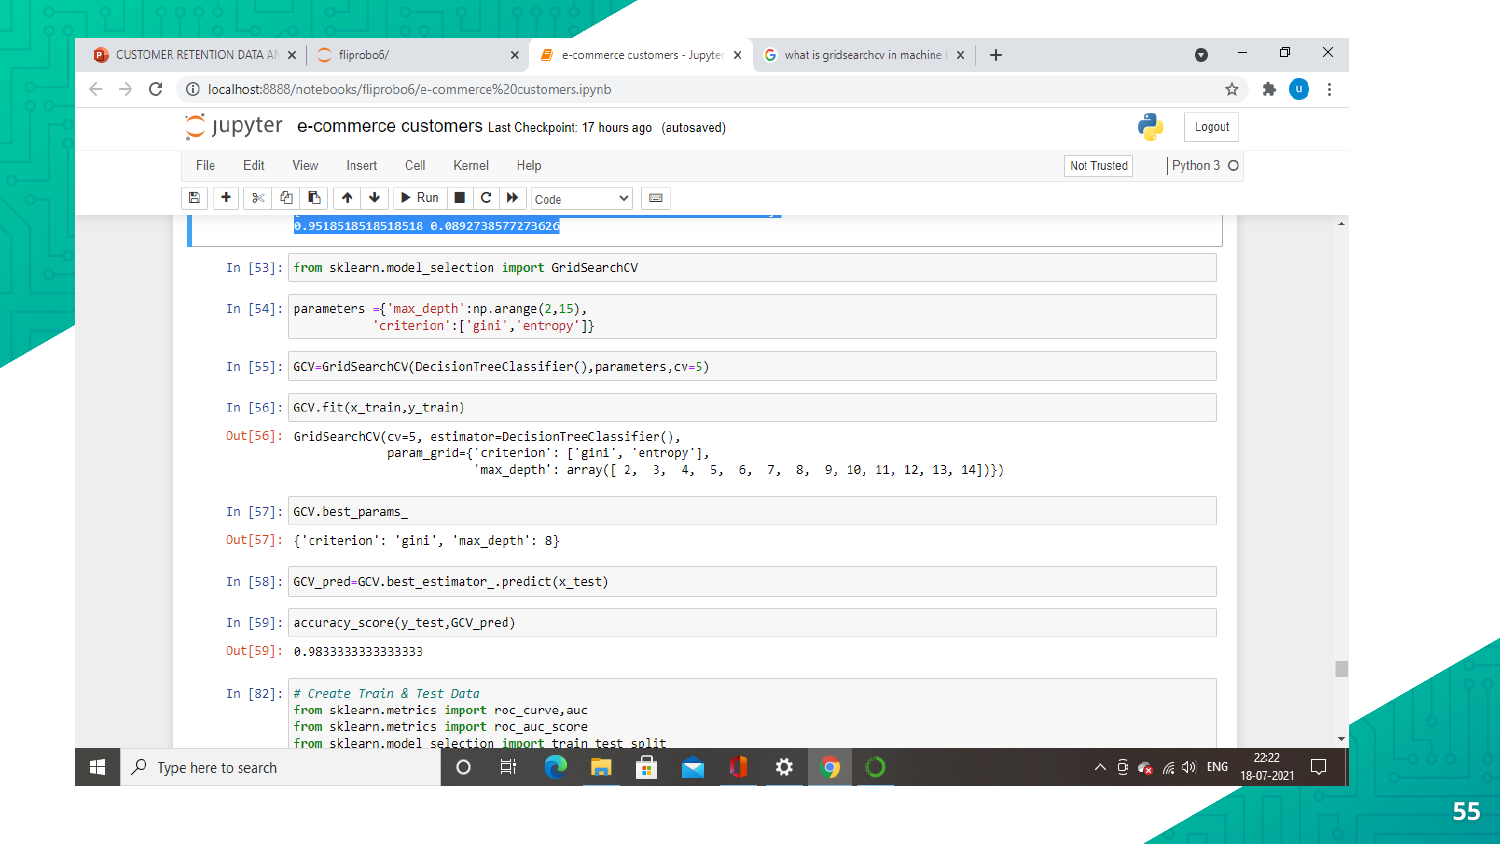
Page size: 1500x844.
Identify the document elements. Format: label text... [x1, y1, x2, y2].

slide_number 55 [1391, 779, 1482, 844]
picture [75, 38, 1349, 786]
